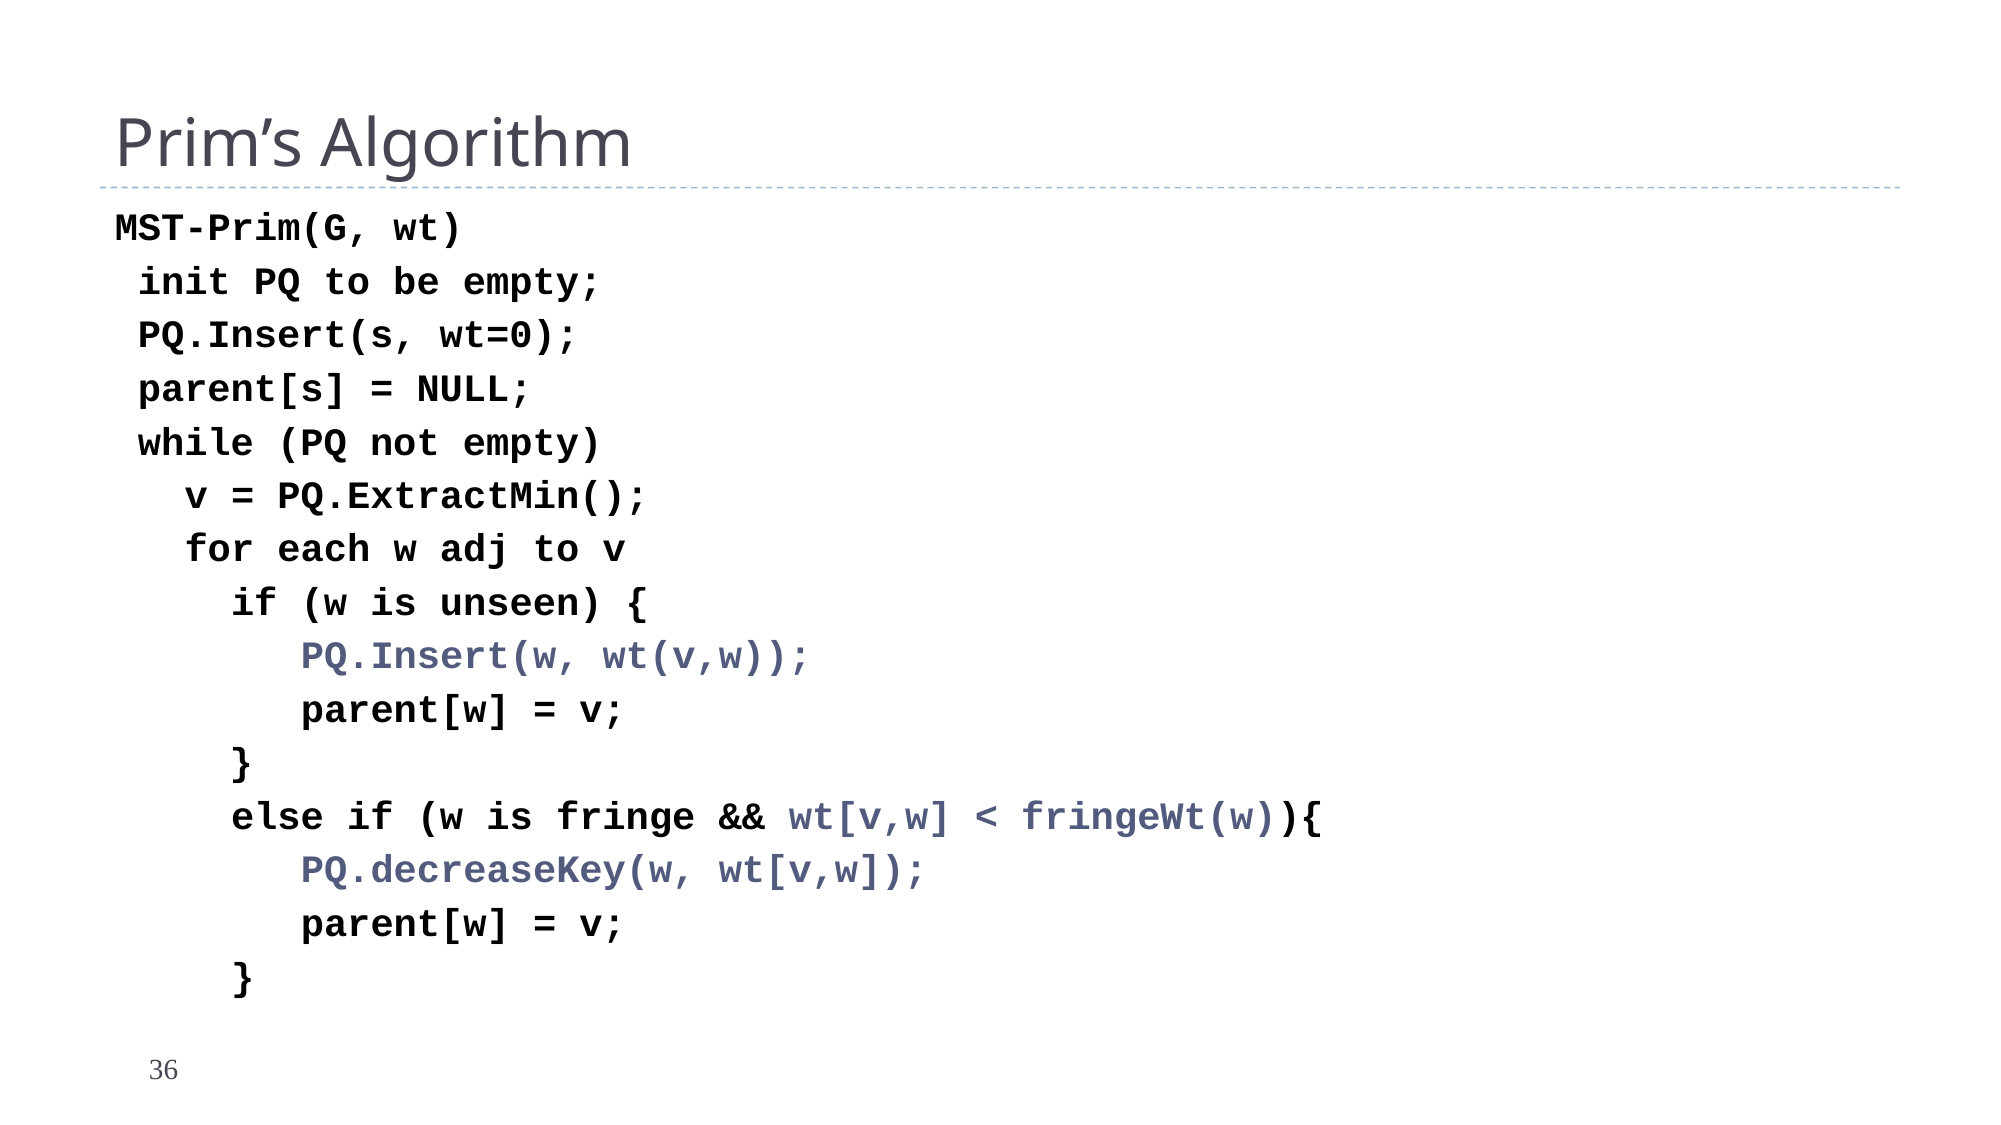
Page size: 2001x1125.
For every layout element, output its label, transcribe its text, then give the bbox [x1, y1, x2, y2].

title Prim’s Algorithm [99, 24, 1900, 188]
slide_number 36 [133, 1042, 568, 1103]
list MST-Prim(G, wt) init PQ to be empty; PQ.Insert(s, wt=0); parent[s] = NULL; while (PQ not empty) v = PQ.ExtractMin(); for each w adj to v if (w is unseen) { PQ.Insert(w, wt(v,w)); parent[w] = v; } else if (w is fringe && wt[v,w] < fringeWt(w)){ PQ.decreaseKey(w, wt[v,w]); parent[w] = v; } [99, 200, 1900, 1010]
